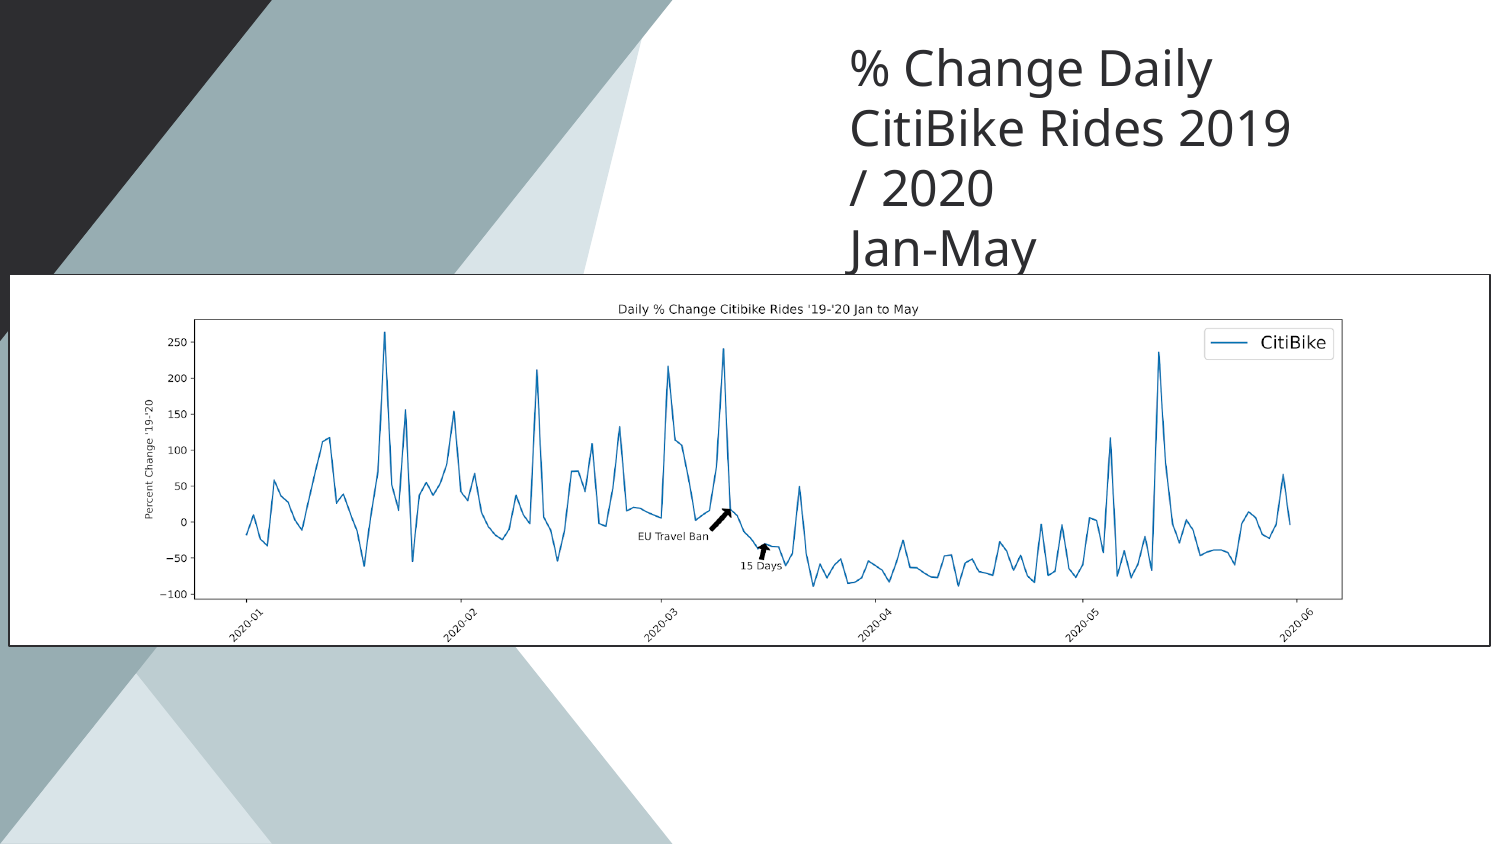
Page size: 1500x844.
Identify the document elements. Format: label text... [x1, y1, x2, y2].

title % Change Daily CitiBike Rides 2019 / 2020 Jan-May [834, 0, 1321, 273]
picture [9, 274, 1490, 646]
